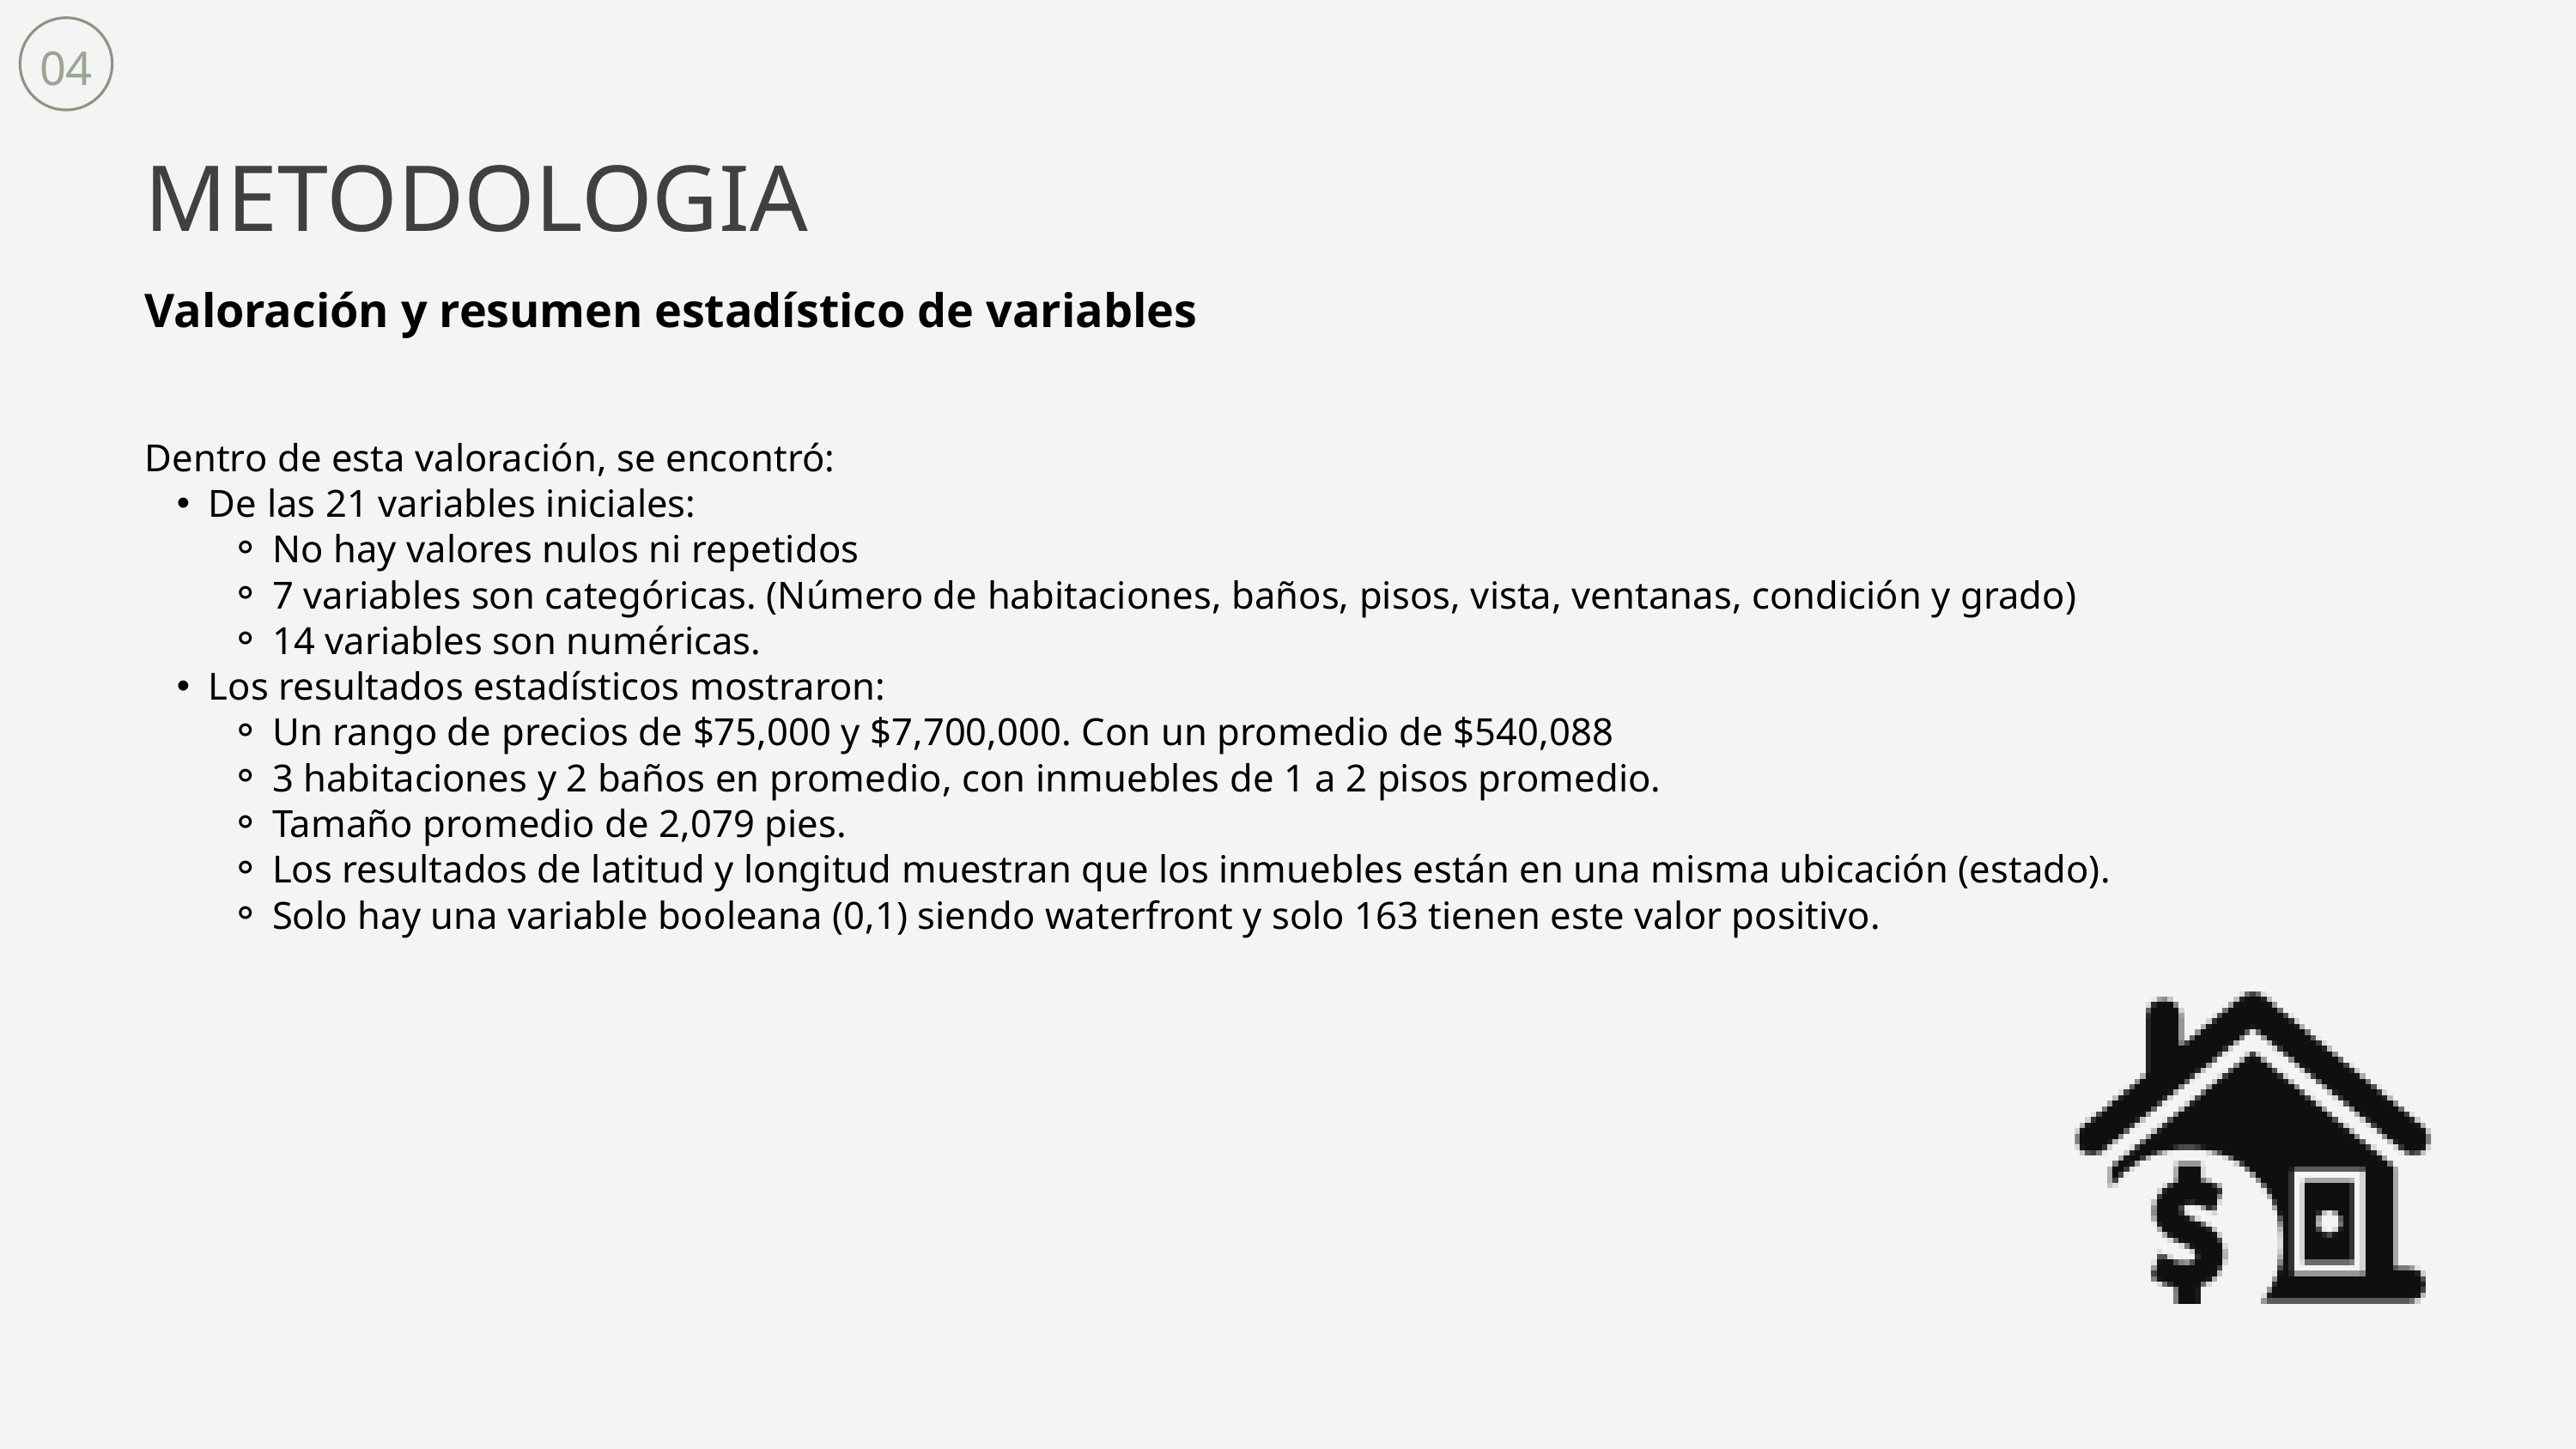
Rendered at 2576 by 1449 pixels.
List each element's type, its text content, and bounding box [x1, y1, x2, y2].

text_box METODOLOGIA [144, 138, 1795, 250]
text_box [2075, 991, 2432, 1304]
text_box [20, 17, 112, 111]
text_box Dentro de esta valoración, se encontró: De las 21 variables iniciales: No hay valores nulos ni repetidos 7 variables son categóricas. (Número de habitaciones, baños, pisos, vista, ventanas, condición y grado) 14 variables son numéricas. Los resultados estadísticos mostraron: Un rango de precios de $75,000 y $7,700,000. Con un promedio de $540,088 3 habitaciones y 2 baños en promedio, con inmuebles de 1 a 2 pisos promedio. Tamaño promedio de 2,079 pies. Los resultados de latitud y longitud muestran que los inmuebles están en una misma ubicación (estado). Solo hay una variable booleana (0,1) siendo waterfront y solo 163 tienen este valor positivo. [144, 433, 2281, 937]
text_box Valoración y resumen estadístico de variables [144, 280, 1213, 337]
